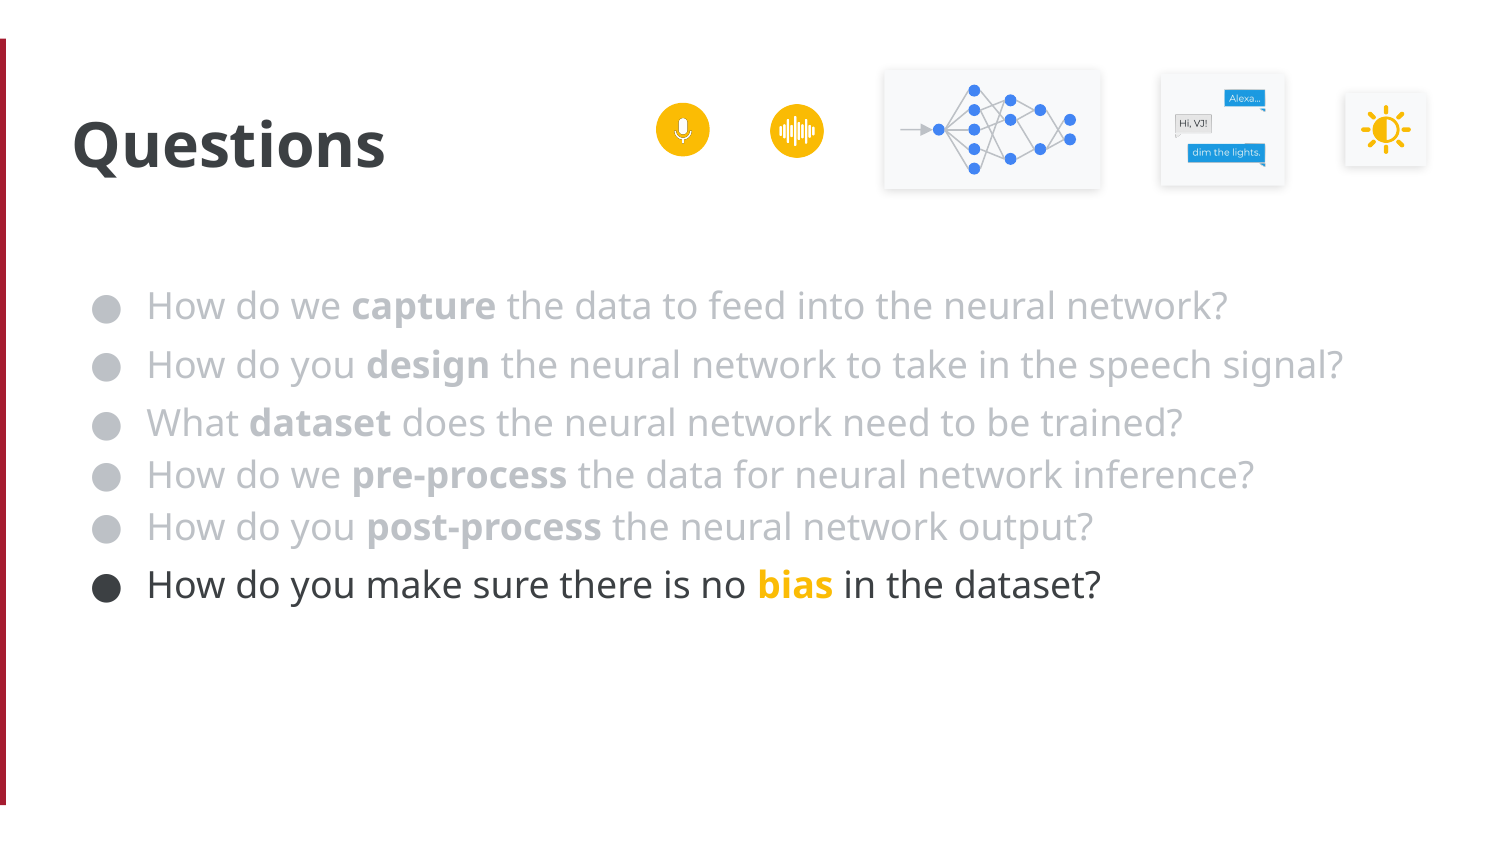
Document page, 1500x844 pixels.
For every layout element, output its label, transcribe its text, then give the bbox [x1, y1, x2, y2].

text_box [655, 69, 1427, 190]
title Questions [56, 99, 650, 188]
list How do we capture the data to feed into the neural network? How do you design the neural network to take in the speech signal? What dataset does the neural network need to be trained? How do we pre-process the data for neural network inference? How do you post-process the neural network output? How do you make sure there is no bias in the dataset? [56, 253, 1443, 806]
